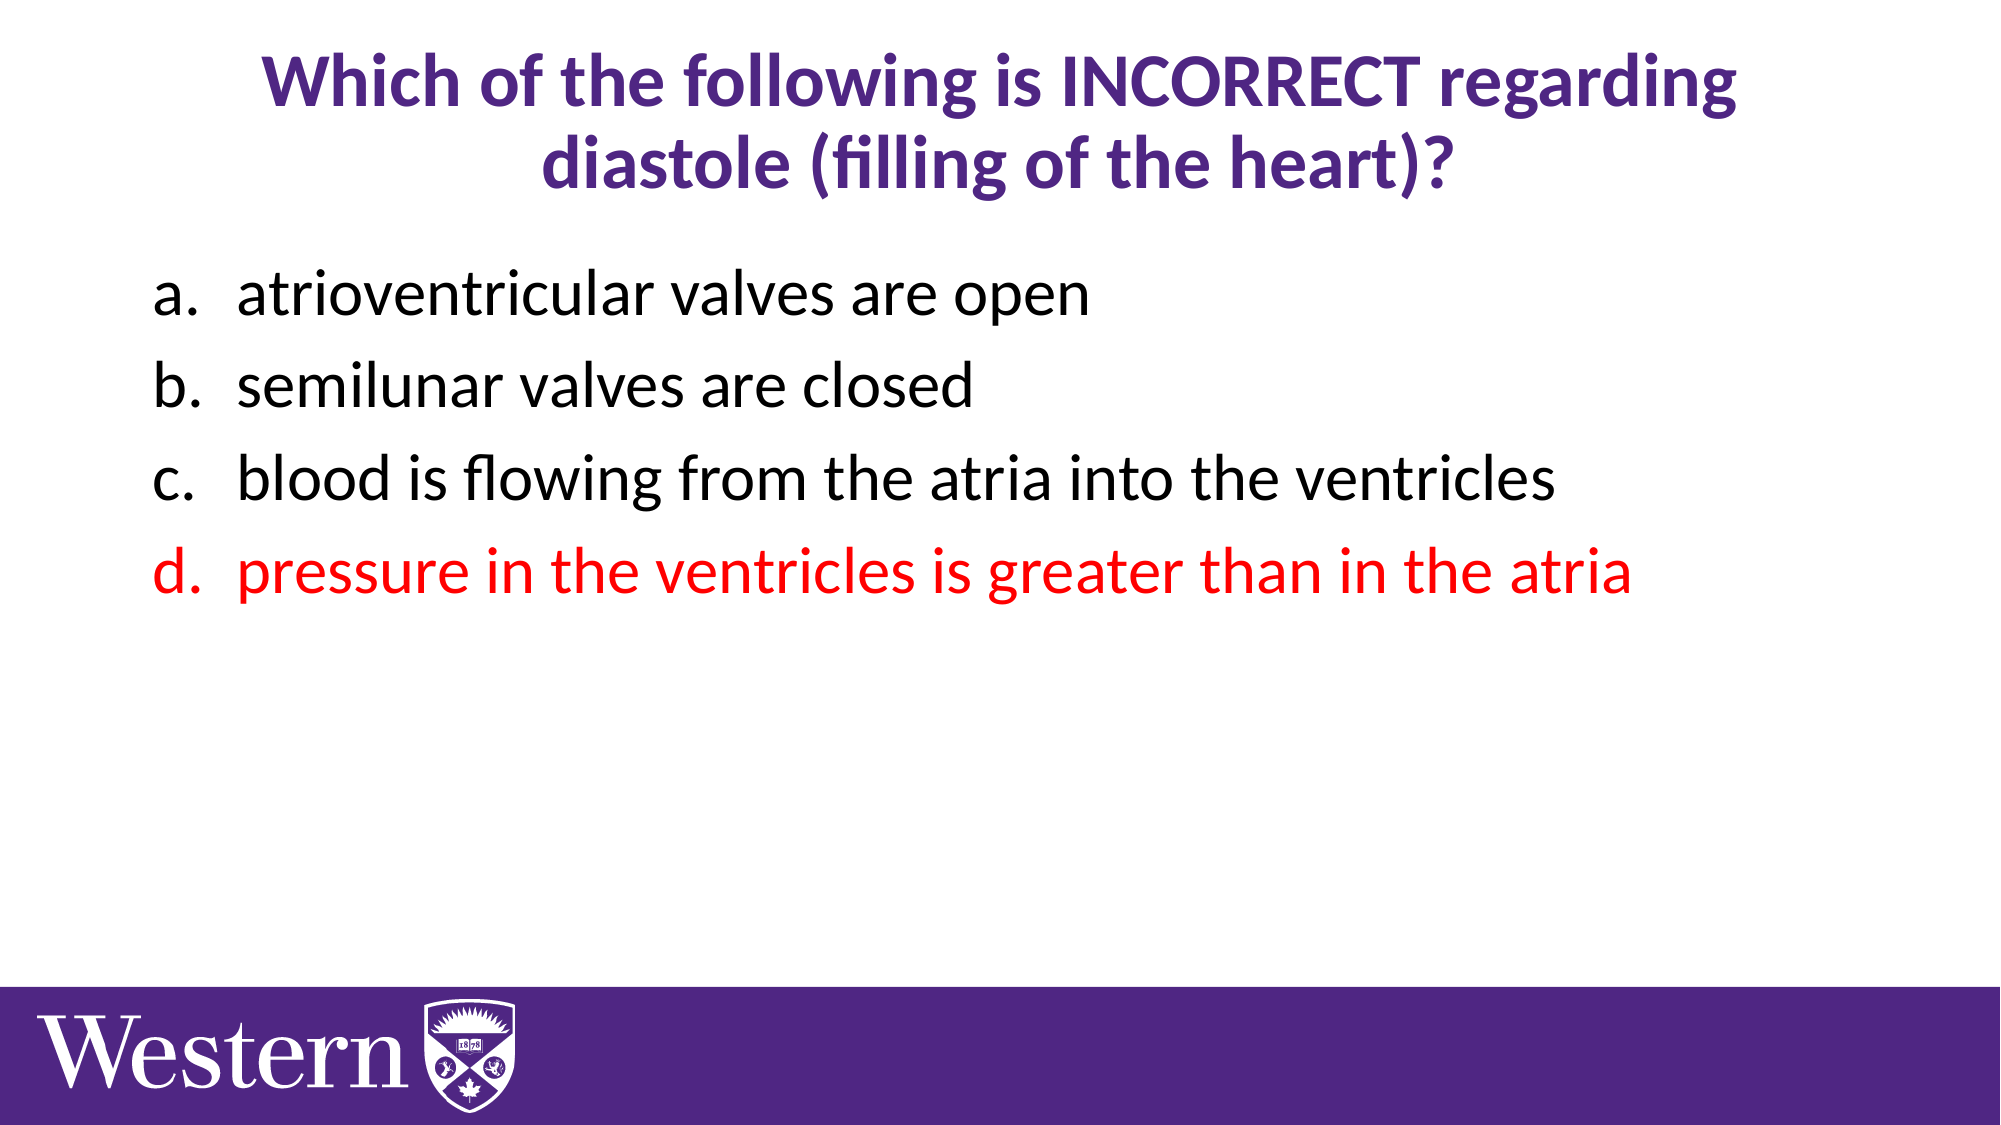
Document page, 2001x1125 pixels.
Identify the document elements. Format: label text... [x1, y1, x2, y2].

text_box [0, 986, 2000, 1125]
title Which of the following is INCORRECT regarding diastole (filling of the heart)? [137, 32, 1863, 213]
picture [37, 999, 515, 1113]
list atrioventricular valves are open semilunar valves are closed blood is flowing from the atria into the ventricles pressure in the ventricles is greater than in the atria [137, 249, 1863, 975]
